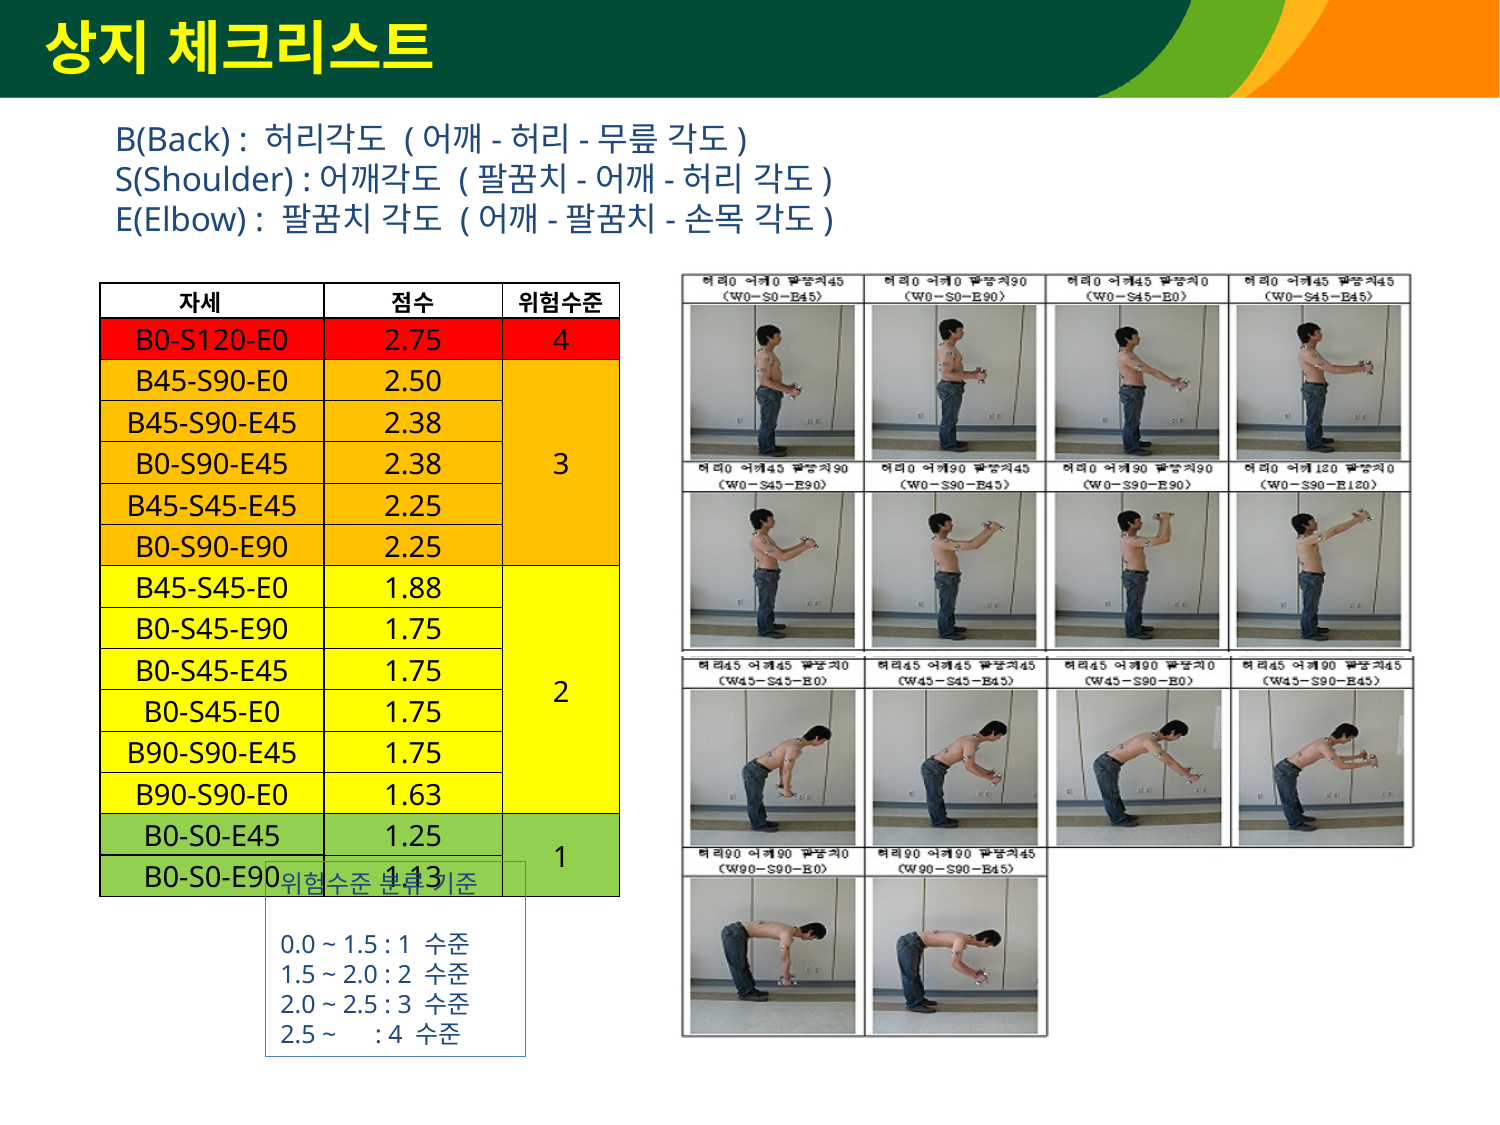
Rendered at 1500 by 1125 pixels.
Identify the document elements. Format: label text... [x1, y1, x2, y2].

table_cell B45-S90-E0 [101, 360, 323, 400]
table_cell 1.88 [325, 566, 502, 607]
table_cell 1.75 [325, 732, 502, 772]
table_cell B90-S90-E0 [101, 773, 323, 813]
table_cell 2.75 [325, 319, 502, 359]
table_header 점수 [325, 284, 502, 317]
table_cell B0-S0-E90 [101, 856, 323, 896]
table_cell 1.75 [325, 649, 502, 689]
table_cell B90-S90-E45 [101, 732, 323, 772]
table_cell 4 [503, 319, 619, 359]
table_cell B45-S90-E45 [101, 401, 323, 441]
text_box B(Back) : 허리각도 (어깨-허리-무릎 각도) S(Shoulder) :어깨각도 (팔꿈치-어깨-허리 각도) E(Elbow) : 팔꿈치 각도 (어깨-팔꿈치-손목 각도) [100, 110, 1187, 246]
title 상지 체크리스트 [29, 0, 1380, 93]
table_cell 1.63 [325, 773, 502, 813]
table_cell 2.38 [325, 401, 502, 441]
table_cell 1.75 [325, 690, 502, 731]
table_cell 2.25 [325, 484, 502, 524]
table_cell B0-S45-E45 [101, 649, 323, 689]
table_header 위험수준 [503, 284, 619, 317]
table_cell B0-S120-E0 [101, 319, 323, 359]
table_cell B45-S45-E45 [101, 484, 323, 524]
table_cell B0-S90-E90 [101, 525, 323, 565]
table_header 자세 [101, 284, 323, 317]
picture [0, 0, 1500, 98]
table_cell B0-S45-E0 [101, 690, 323, 731]
table_cell B45-S45-E0 [101, 566, 323, 607]
table_cell 3 [503, 360, 619, 565]
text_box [678, 270, 1418, 1040]
text_box 위험수준 분류 기준 0.0 ~ 1.5 : 1 수준 1.5 ~ 2.0 : 2 수준 2.0 ~ 2.5 : 3 수준 2.5 ~ : 4 수준 [265, 861, 526, 1057]
table_cell 1.25 [325, 814, 502, 855]
table_cell 1.13 [325, 856, 502, 861]
table_cell B0-S0-E45 [101, 814, 323, 854]
table_cell 2.25 [325, 525, 502, 565]
table_cell 2.38 [325, 442, 502, 483]
table_cell 2 [503, 566, 619, 813]
table_cell 1.75 [325, 608, 502, 648]
table_cell 2.50 [325, 360, 502, 400]
table_cell B0-S45-E90 [101, 608, 323, 648]
table_cell 1 [503, 814, 619, 896]
table_cell B0-S90-E45 [101, 442, 323, 483]
